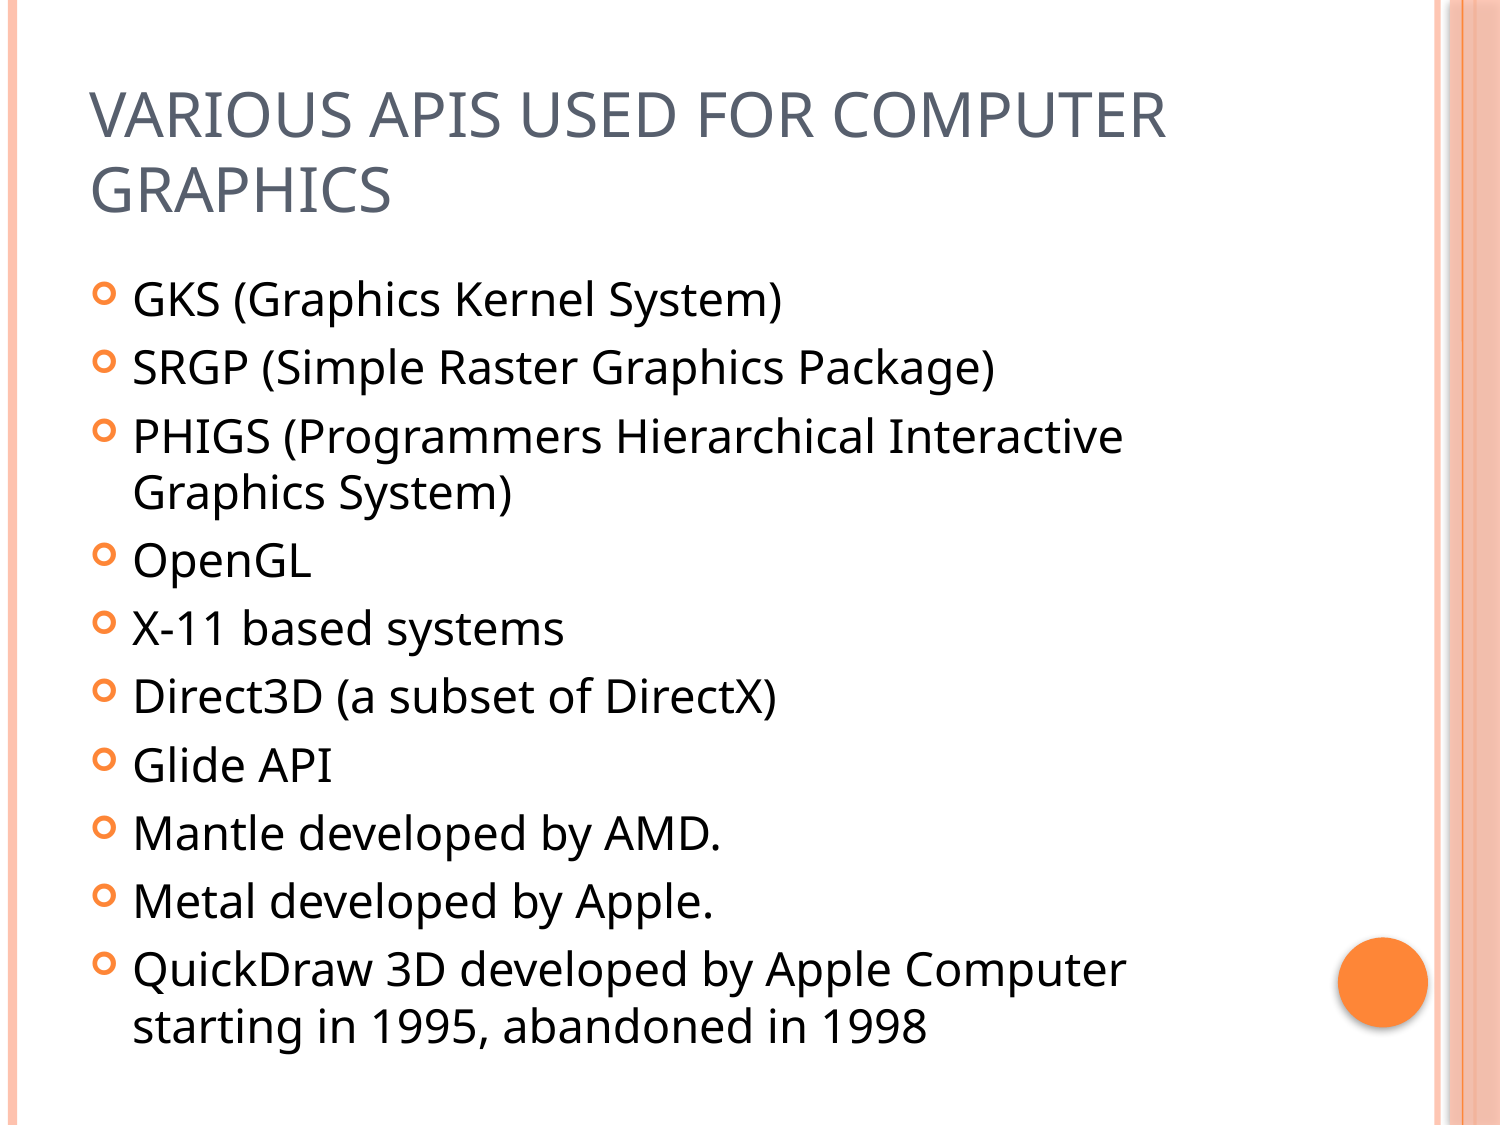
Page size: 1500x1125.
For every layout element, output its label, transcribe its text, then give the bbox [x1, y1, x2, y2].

title Various APIs used for Computer Graphics [75, 45, 1300, 233]
list GKS (Graphics Kernel System) SRGP (Simple Raster Graphics Package) PHIGS (Programmers Hierarchical Interactive Graphics System) OpenGL X-11 based systems Direct3D (a subset of DirectX) Glide API Mantle developed by AMD. Metal developed by Apple. QuickDraw 3D developed by Apple Computer starting in 1995, abandoned in 1998 [75, 262, 1300, 1062]
